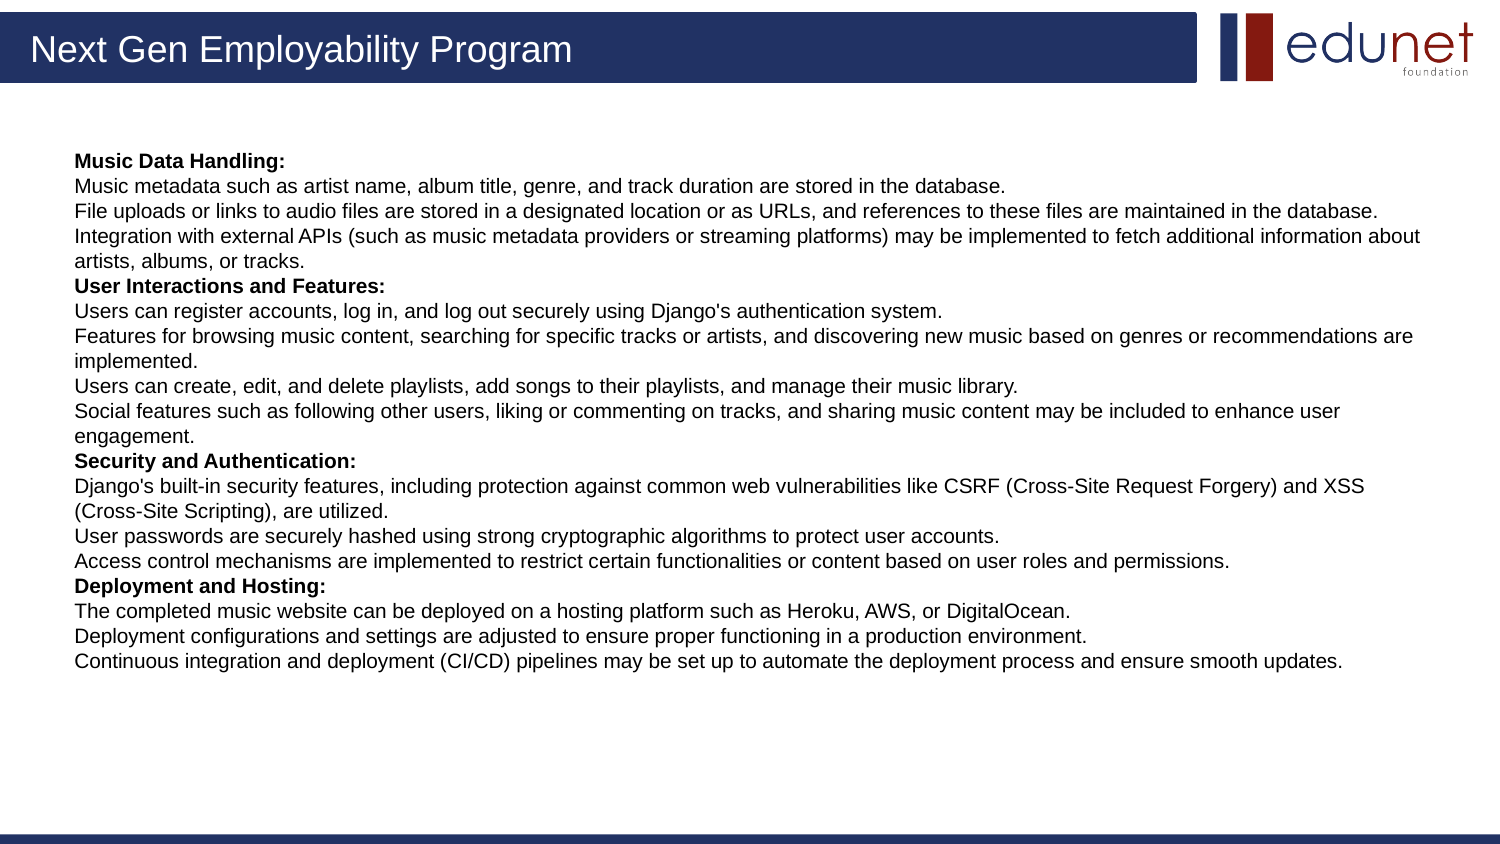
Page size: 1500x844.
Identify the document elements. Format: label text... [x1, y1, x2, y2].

text_box Music Data Handling: Music metadata such as artist name, album title, genre, and track duration are stored in the database. File uploads or links to audio files are stored in a designated location or as URLs, and references to these files are maintained in the database. Integration with external APIs (such as music metadata providers or streaming platforms) may be implemented to fetch additional information about artists, albums, or tracks. User Interactions and Features: Users can register accounts, log in, and log out securely using Django's authentication system. Features for browsing music content, searching for specific tracks or artists, and discovering new music based on genres or recommendations are implemented. Users can create, edit, and delete playlists, add songs to their playlists, and manage their music library. Social features such as following other users, liking or commenting on tracks, and sharing music content may be included to enhance user engagement. Security and Authentication: Django's built-in security features, including protection against common web vulnerabilities like CSRF (Cross-Site Request Forgery) and XSS (Cross-Site Scripting), are utilized. User passwords are securely hashed using strong cryptographic algorithms to protect user accounts. Access control mechanisms are implemented to restrict certain functionalities or content based on user roles and permissions. Deployment and Hosting: The completed music website can be deployed on a hosting platform such as Heroku, AWS, or DigitalOcean. Deployment configurations and settings are adjusted to ensure proper functioning in a production environment. Continuous integration and deployment (CI/CD) pipelines may be set up to automate the deployment process and ensure smooth updates. [59, 140, 1440, 705]
picture [1279, 14, 1482, 83]
